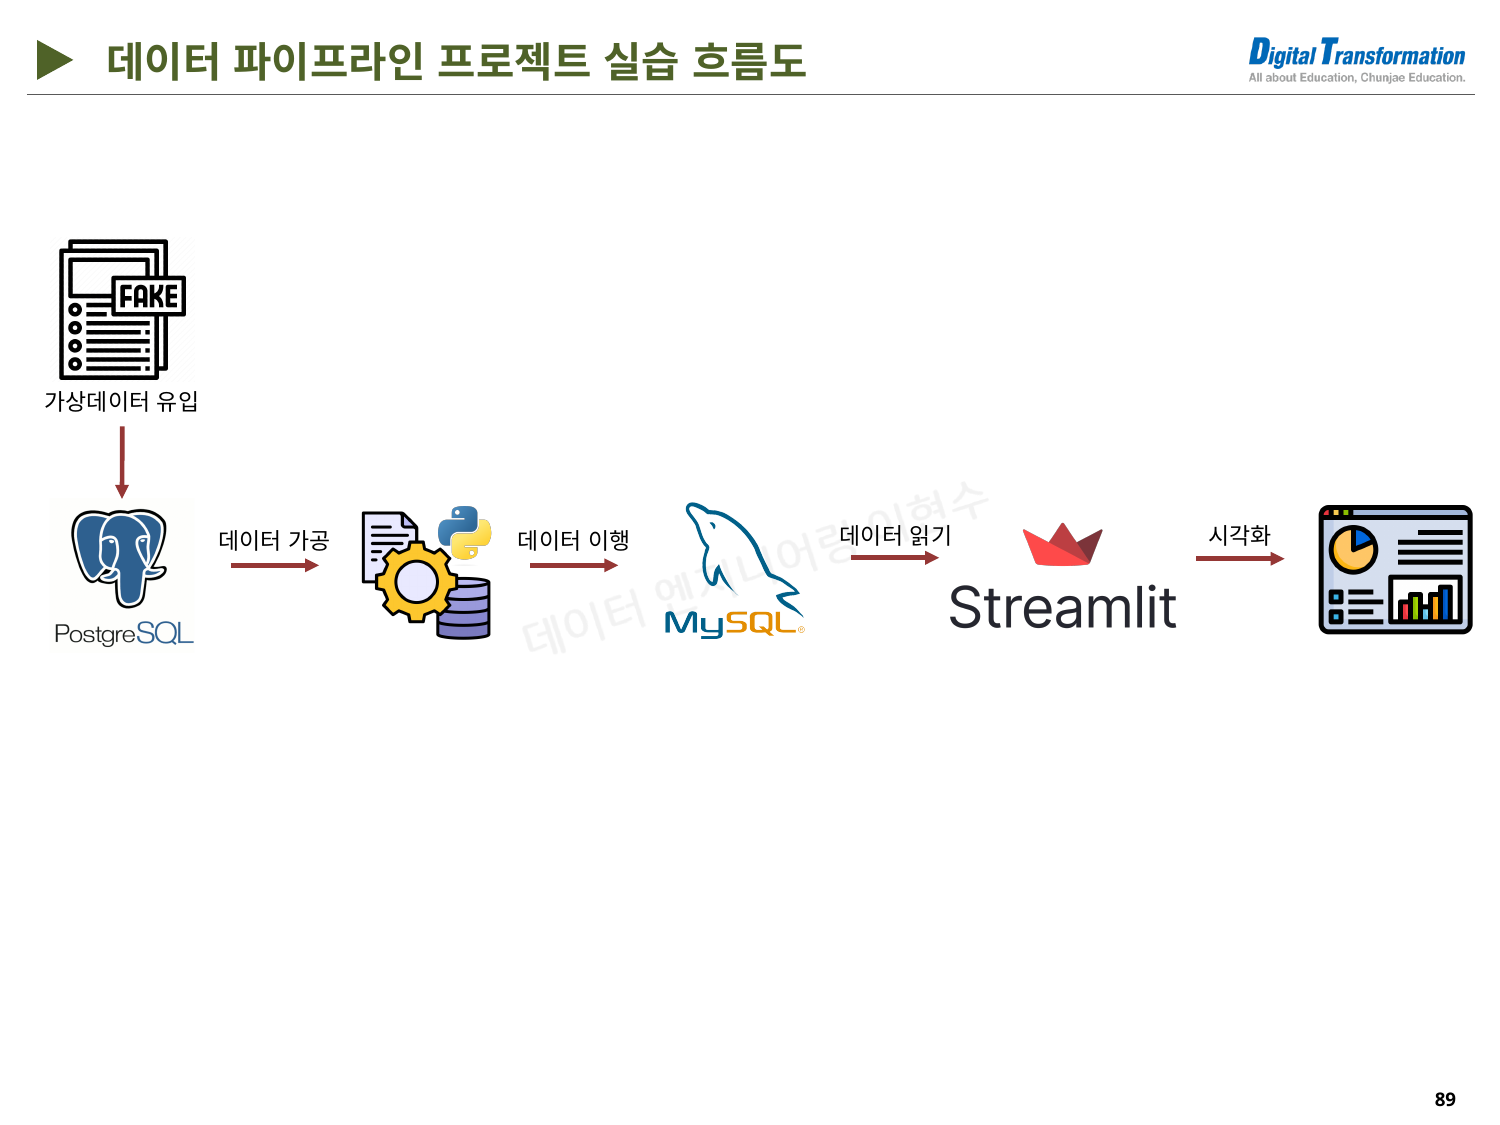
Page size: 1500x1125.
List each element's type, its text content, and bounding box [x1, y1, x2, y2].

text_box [201, 518, 349, 566]
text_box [822, 513, 970, 558]
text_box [500, 519, 648, 566]
text_box 데이터 파이프라인 프로젝트 실습 흐름도 [106, 35, 980, 85]
picture [1315, 490, 1475, 650]
text_box [34, 38, 76, 82]
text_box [1191, 514, 1290, 559]
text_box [360, 506, 493, 642]
picture [1218, 7, 1492, 114]
picture [330, 260, 1207, 867]
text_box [26, 237, 218, 423]
picture [49, 498, 195, 653]
